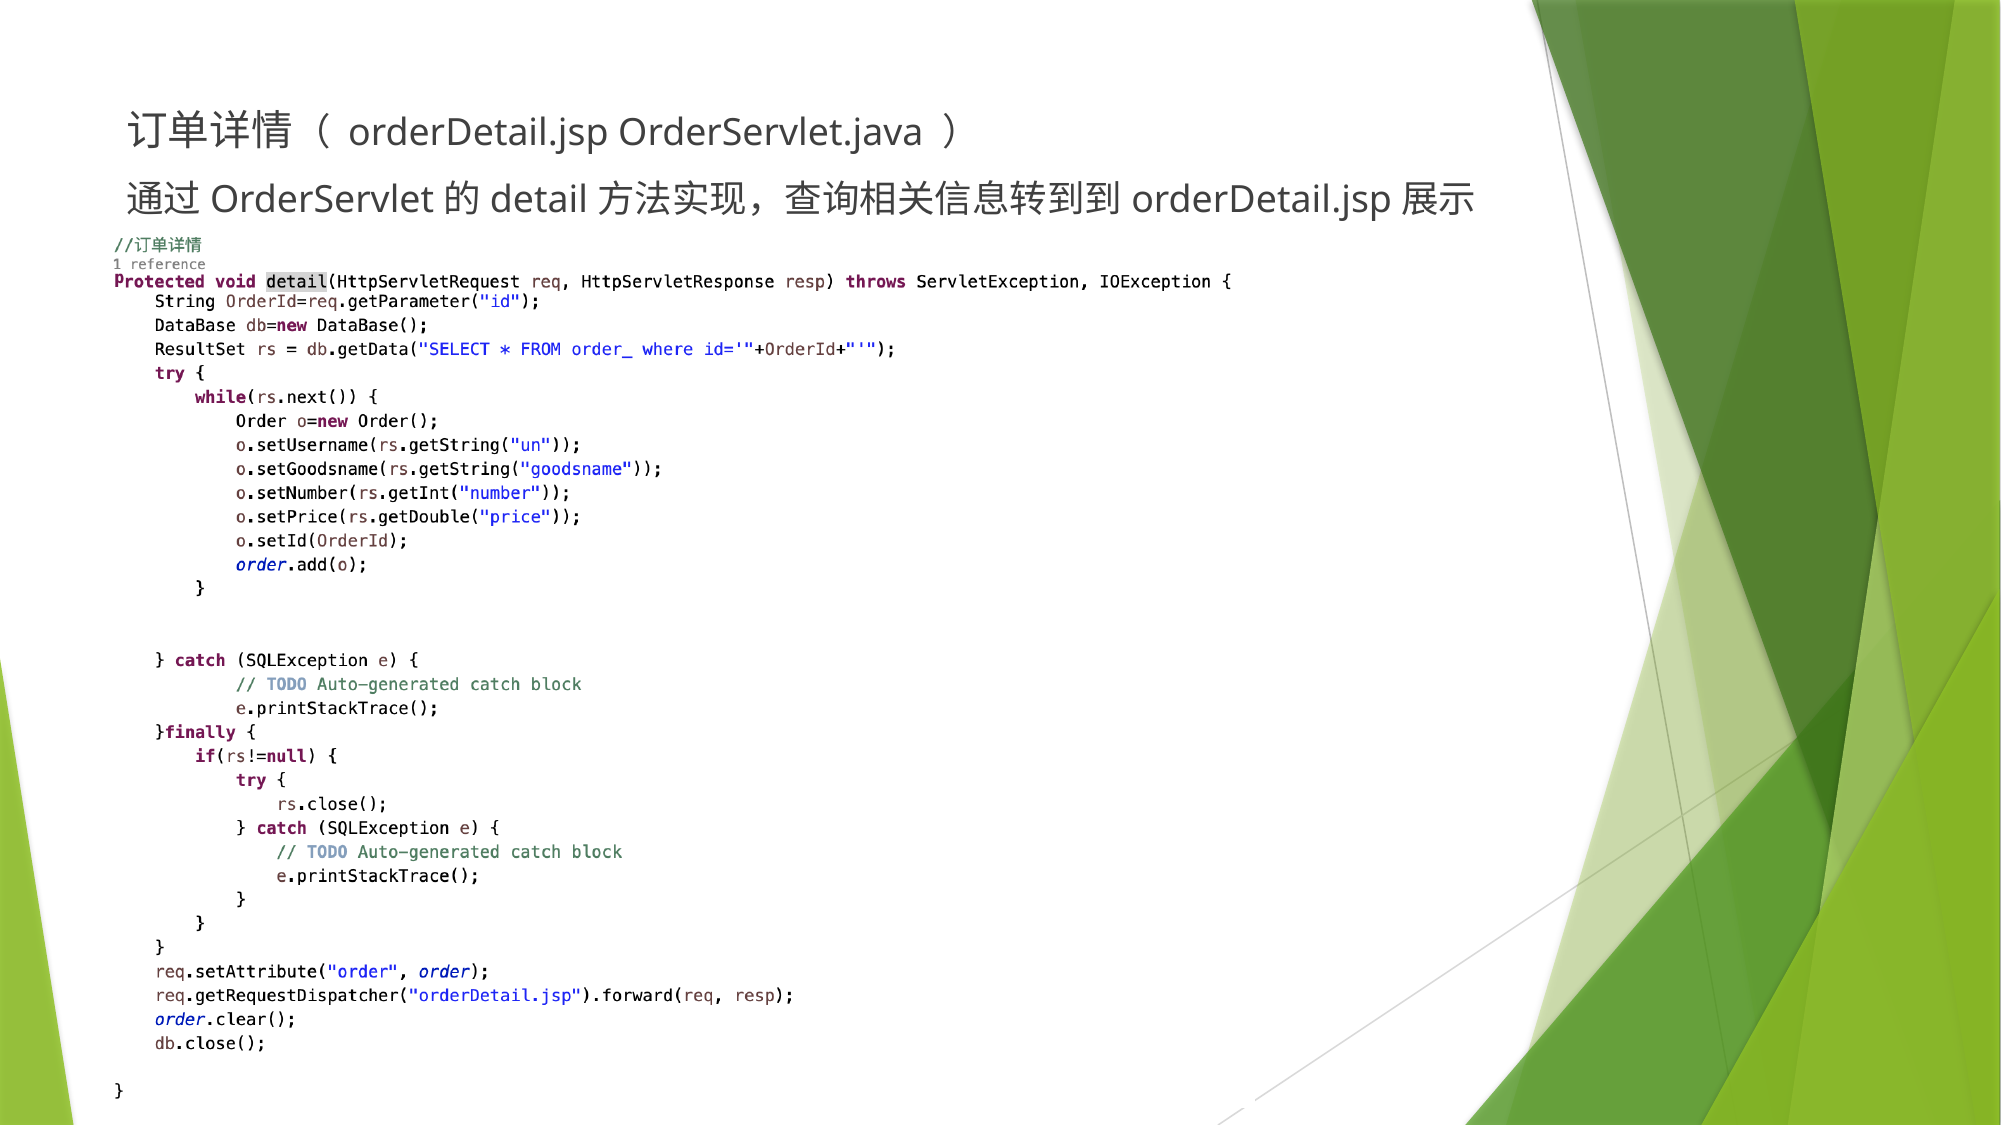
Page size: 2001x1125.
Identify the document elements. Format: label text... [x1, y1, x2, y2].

picture [110, 235, 1256, 1109]
list 订单详情（ orderDetail.jsp OrderServlet.java ） 通过OrderServlet的detail方法实现，查询相关信息转到到orderDetail.jsp展示 [111, 96, 1522, 992]
